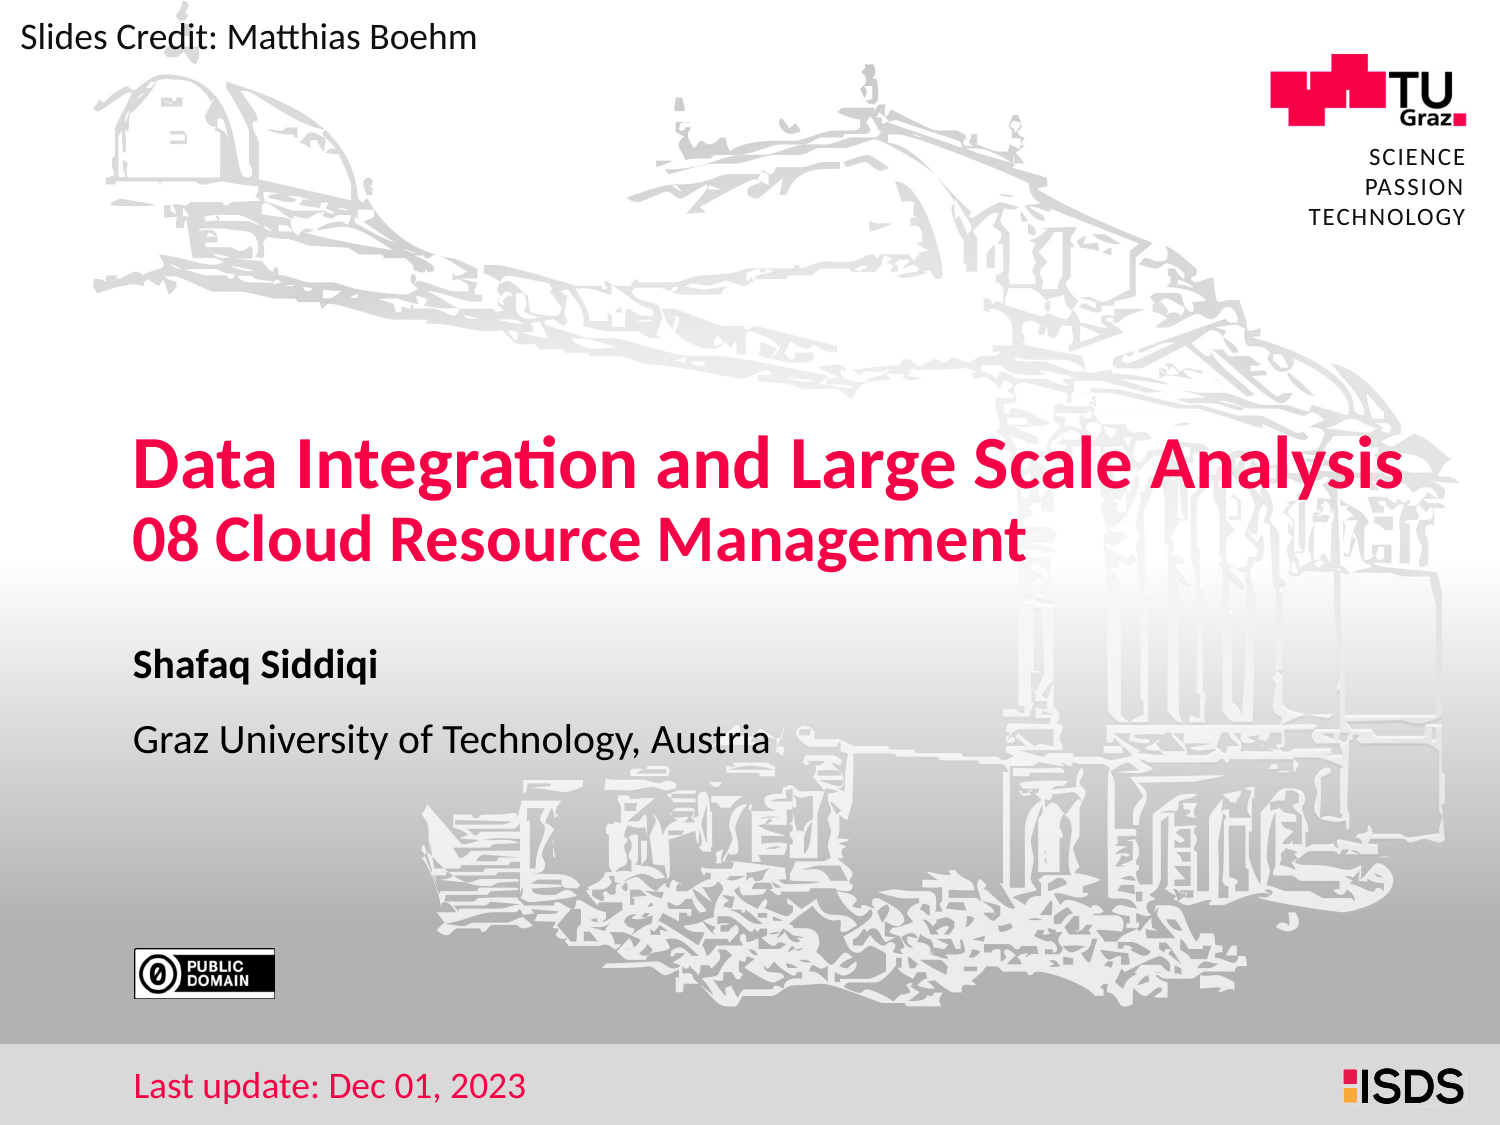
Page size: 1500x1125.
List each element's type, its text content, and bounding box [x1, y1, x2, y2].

picture [1339, 1065, 1468, 1107]
text_box Last update: Dec 01, 2023 [133, 1053, 564, 1113]
title Data Integration and Large Scale Analysis 08 Cloud Resource Management [118, 175, 1500, 584]
footer Shafaq Siddiqi Graz University of Technology, Austria [118, 629, 1267, 898]
text_box Slides Credit: Matthias Boehm [20, 4, 508, 65]
picture [0, 1, 1500, 1044]
